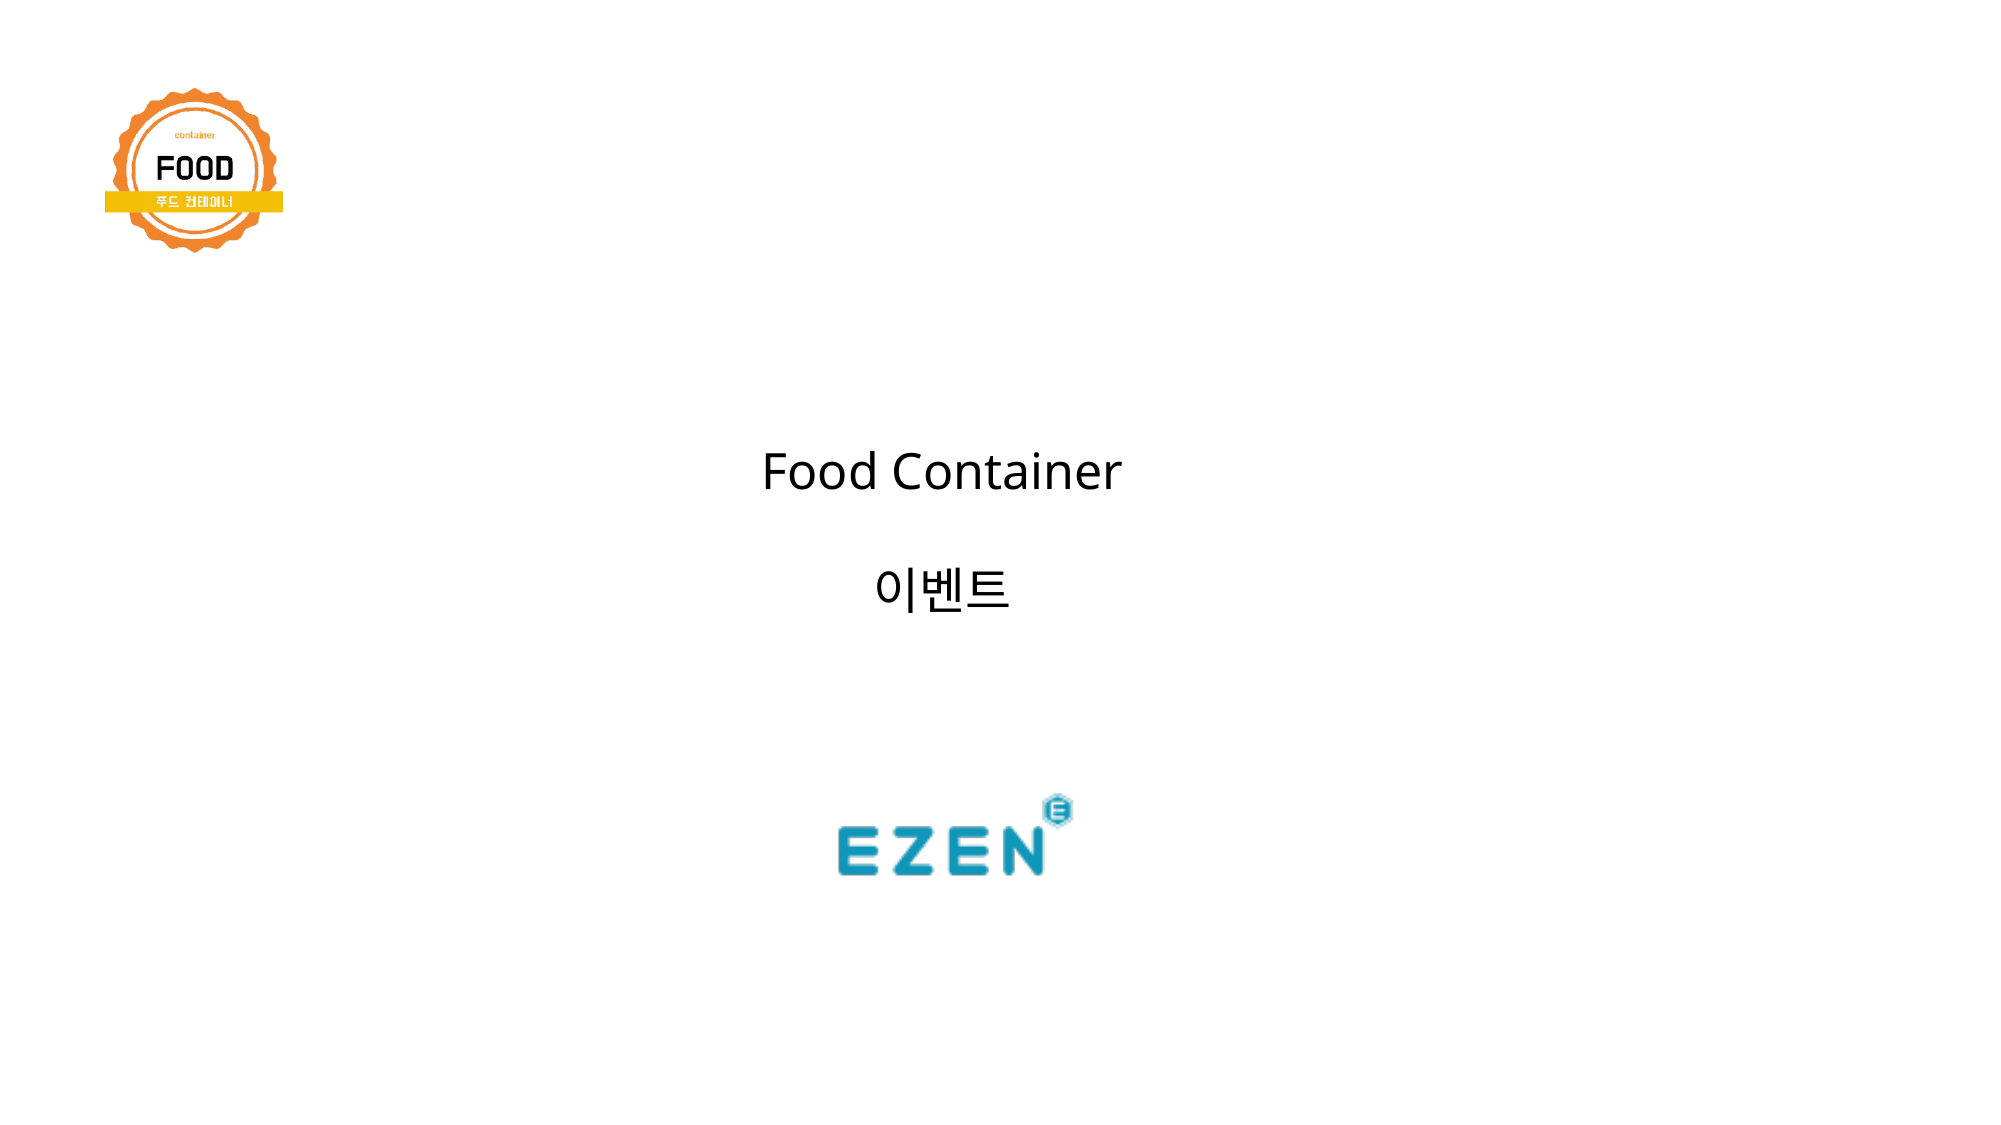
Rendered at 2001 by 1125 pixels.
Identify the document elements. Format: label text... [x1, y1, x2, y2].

picture [79, 55, 309, 285]
text_box Food Container 이벤트 [694, 334, 1191, 725]
picture [832, 792, 1082, 880]
